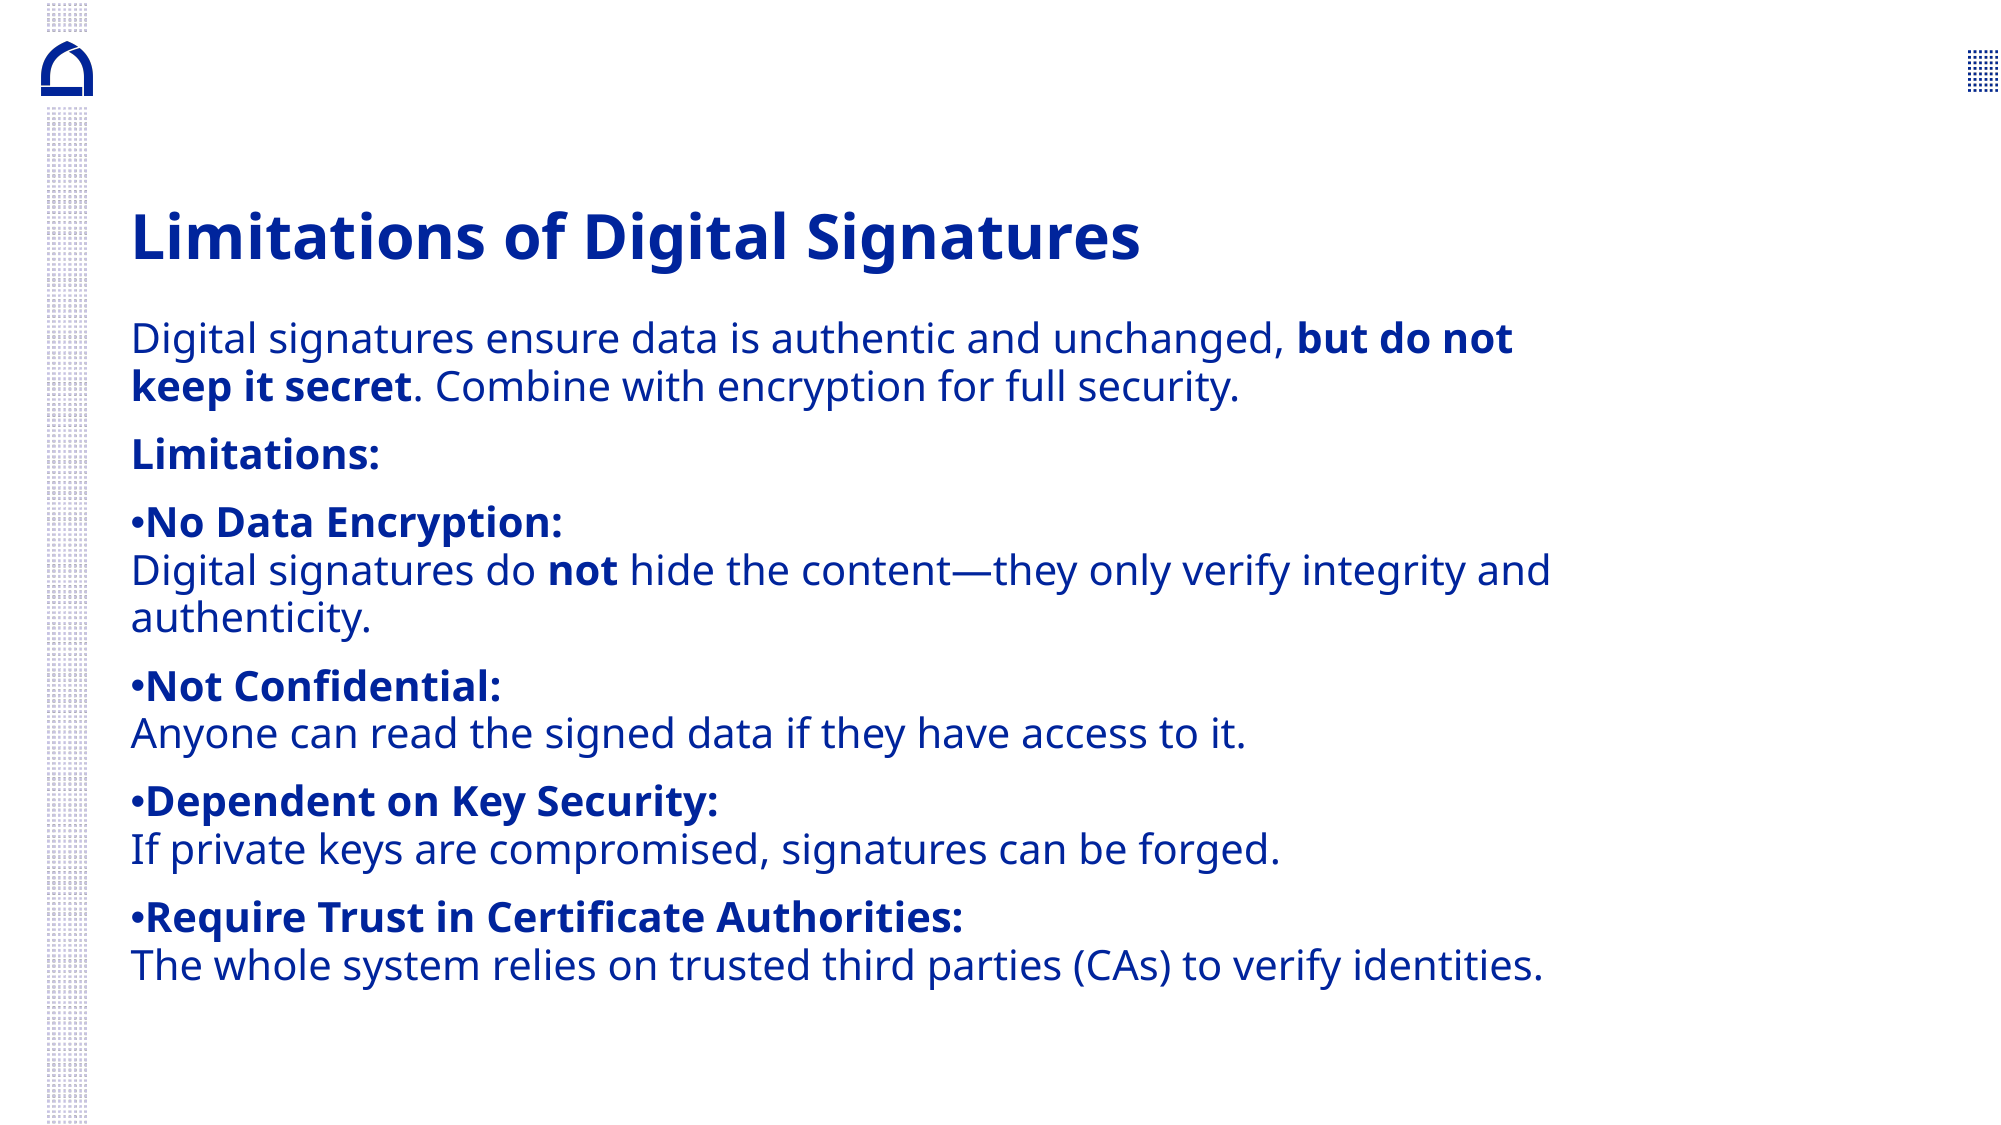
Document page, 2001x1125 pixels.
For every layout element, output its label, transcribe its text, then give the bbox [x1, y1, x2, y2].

picture [41, 0, 93, 1125]
title Limitations of Digital Signatures [115, 198, 1618, 290]
list Digital signatures ensure data is authentic and unchanged, but do not keep it secret. Combine with encryption for full security. Limitations: No Data Encryption: Digital signatures do not hide the content—they only verify integrity and authenticity. Not Confidential: Anyone can read the signed data if they have access to it. Dependent on Key Security: If private keys are compromised, signatures can be forged. Require Trust in Certificate Authorities: The whole system relies on trusted third parties (CAs) to verify identities. [115, 308, 1618, 924]
picture [1968, 50, 1998, 92]
